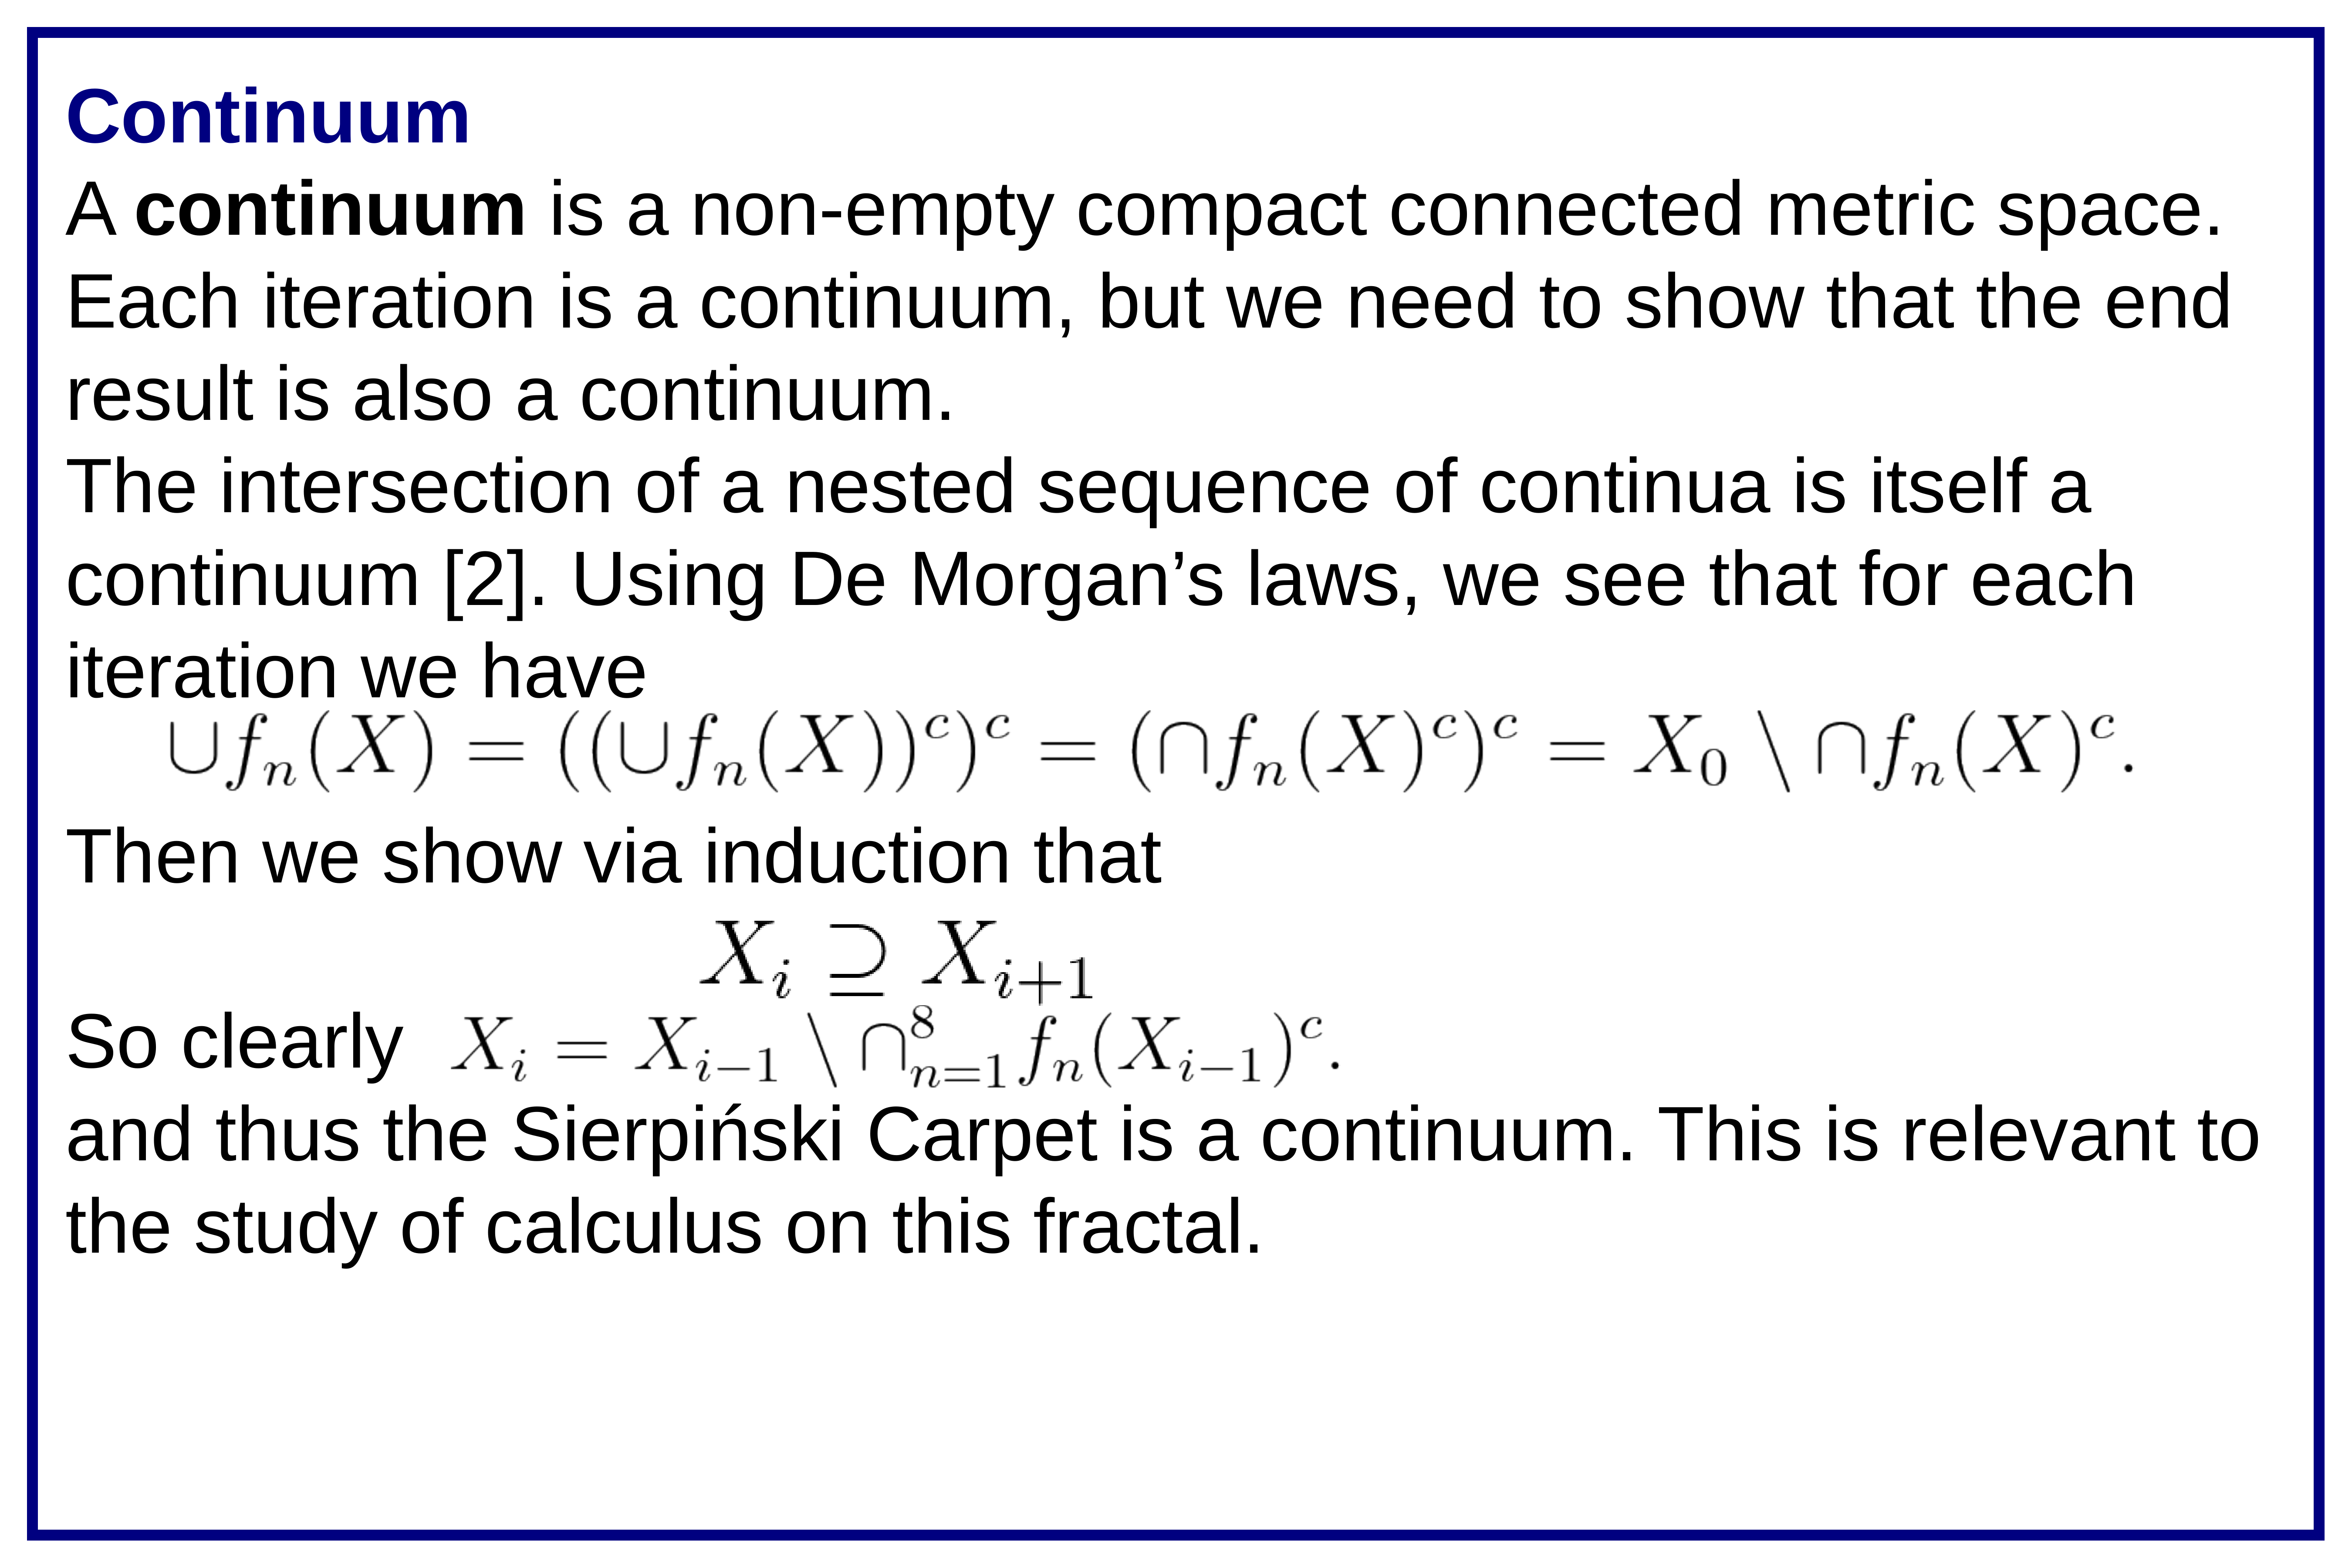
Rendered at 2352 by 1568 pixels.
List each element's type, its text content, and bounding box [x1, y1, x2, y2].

picture [169, 710, 2135, 795]
text_box Continuum A continuum is a non-empty compact connected metric space. Each iteration is a continuum, but we need to show that the end result is also a continuum. The intersection of a nested sequence of continua is itself a continuum [2]. Using De Morgan’s laws, we see that for each iteration we have Then we show via induction that So clearly and thus the Sierpiński Carpet is a continuum. This is relevant to the study of calculus on this fractal. [32, 32, 2320, 1536]
picture [451, 921, 1341, 1090]
